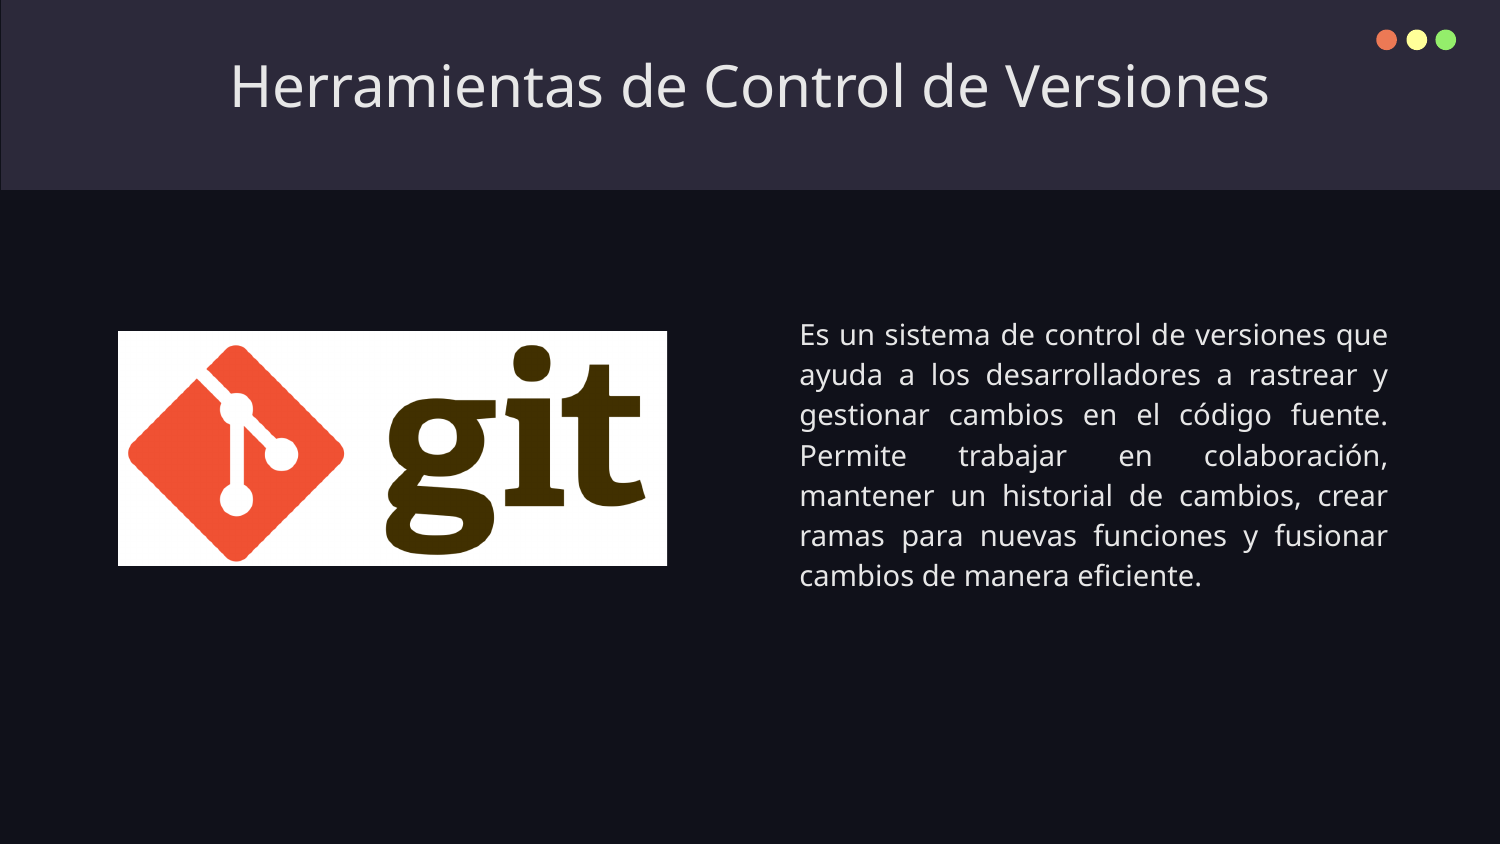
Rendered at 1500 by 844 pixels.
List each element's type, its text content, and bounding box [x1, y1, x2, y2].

subtitle Es un sistema de control de versiones que ayuda a los desarrolladores a rastrear y gestionar cambios en el código fuente. Permite trabajar en colaboración, mantener un historial de cambios, crear ramas para nuevas funciones y fusionar cambios de manera eficiente. [784, 296, 1404, 696]
picture [117, 331, 668, 566]
title Herramientas de Control de Versiones [118, 33, 1382, 150]
